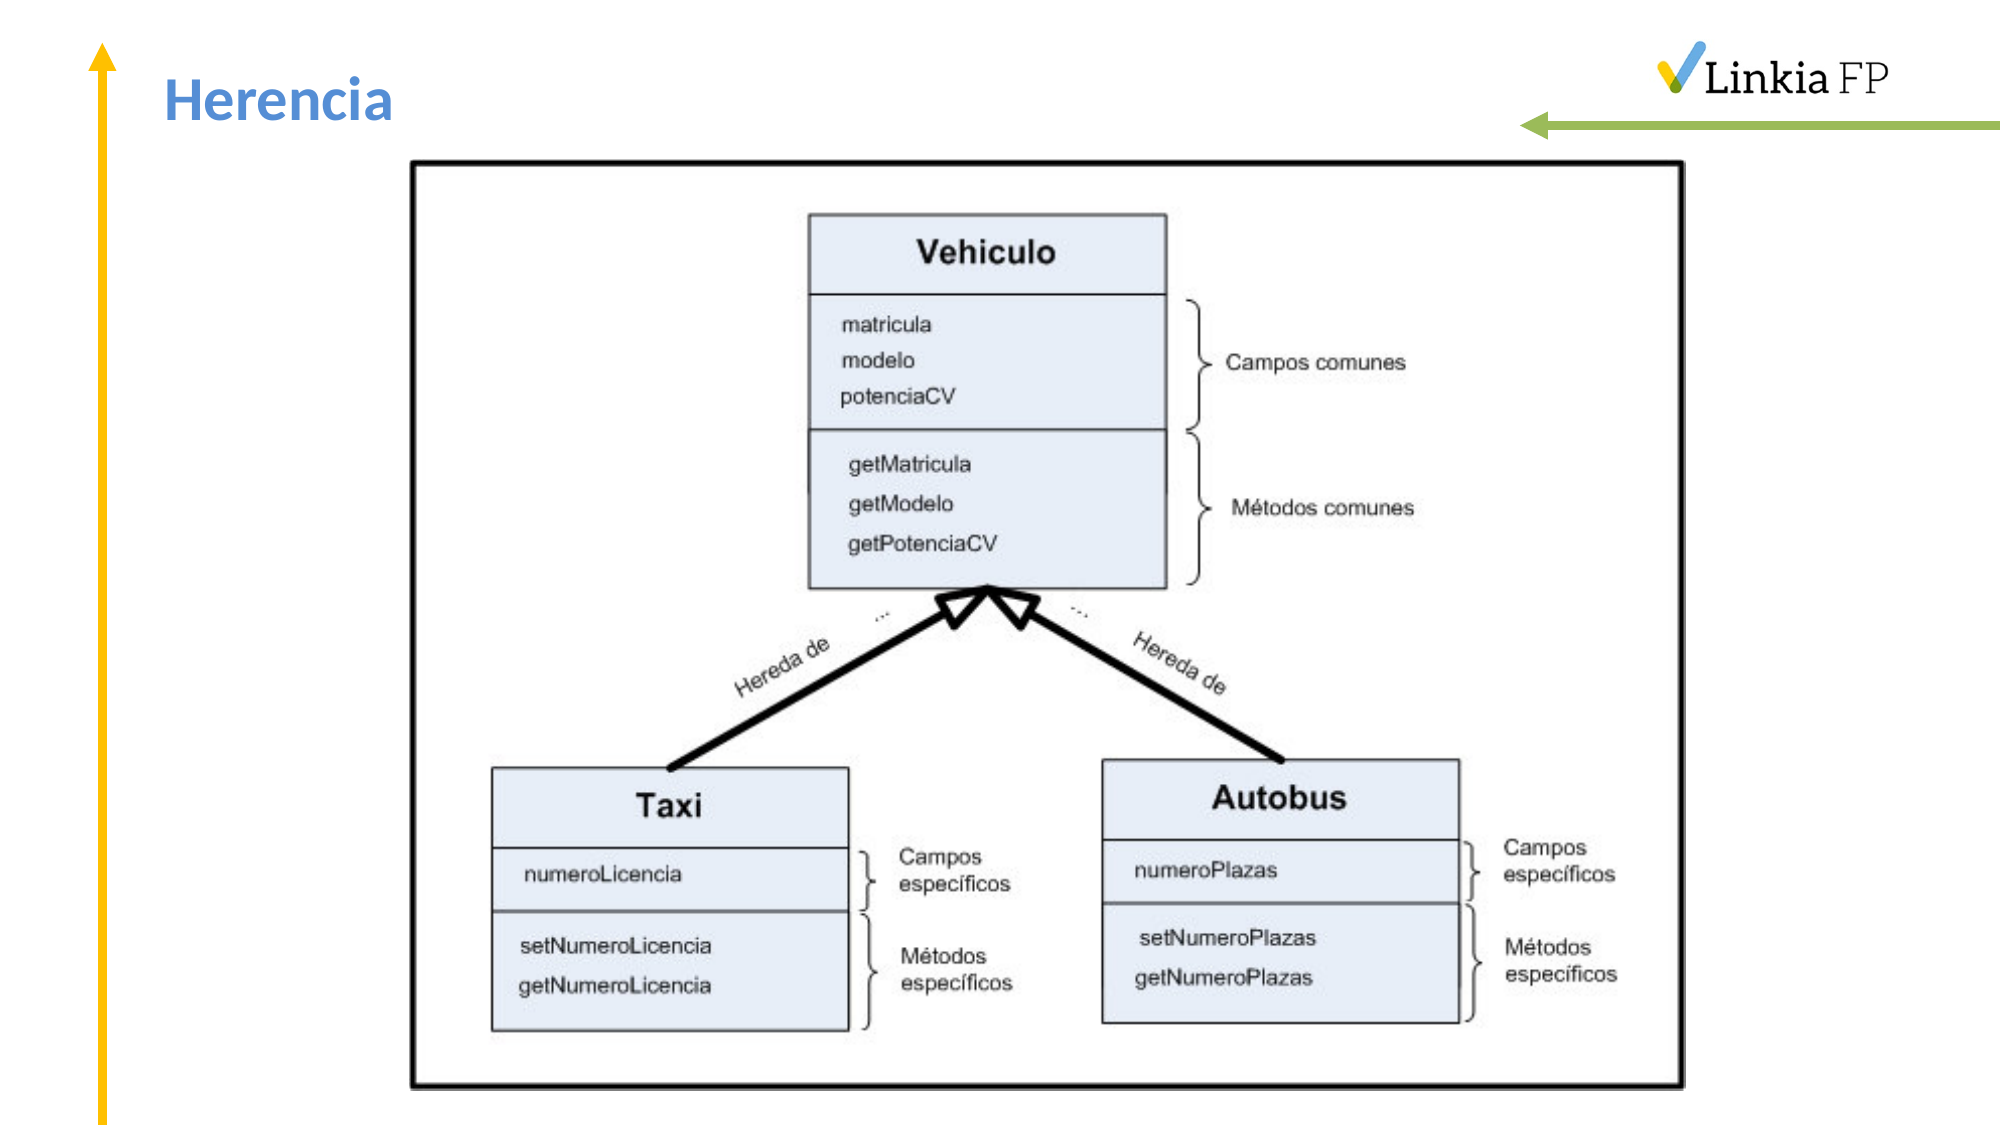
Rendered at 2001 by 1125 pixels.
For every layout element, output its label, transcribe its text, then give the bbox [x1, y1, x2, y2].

picture [409, 158, 1686, 1092]
title Herencia [149, 30, 1957, 160]
